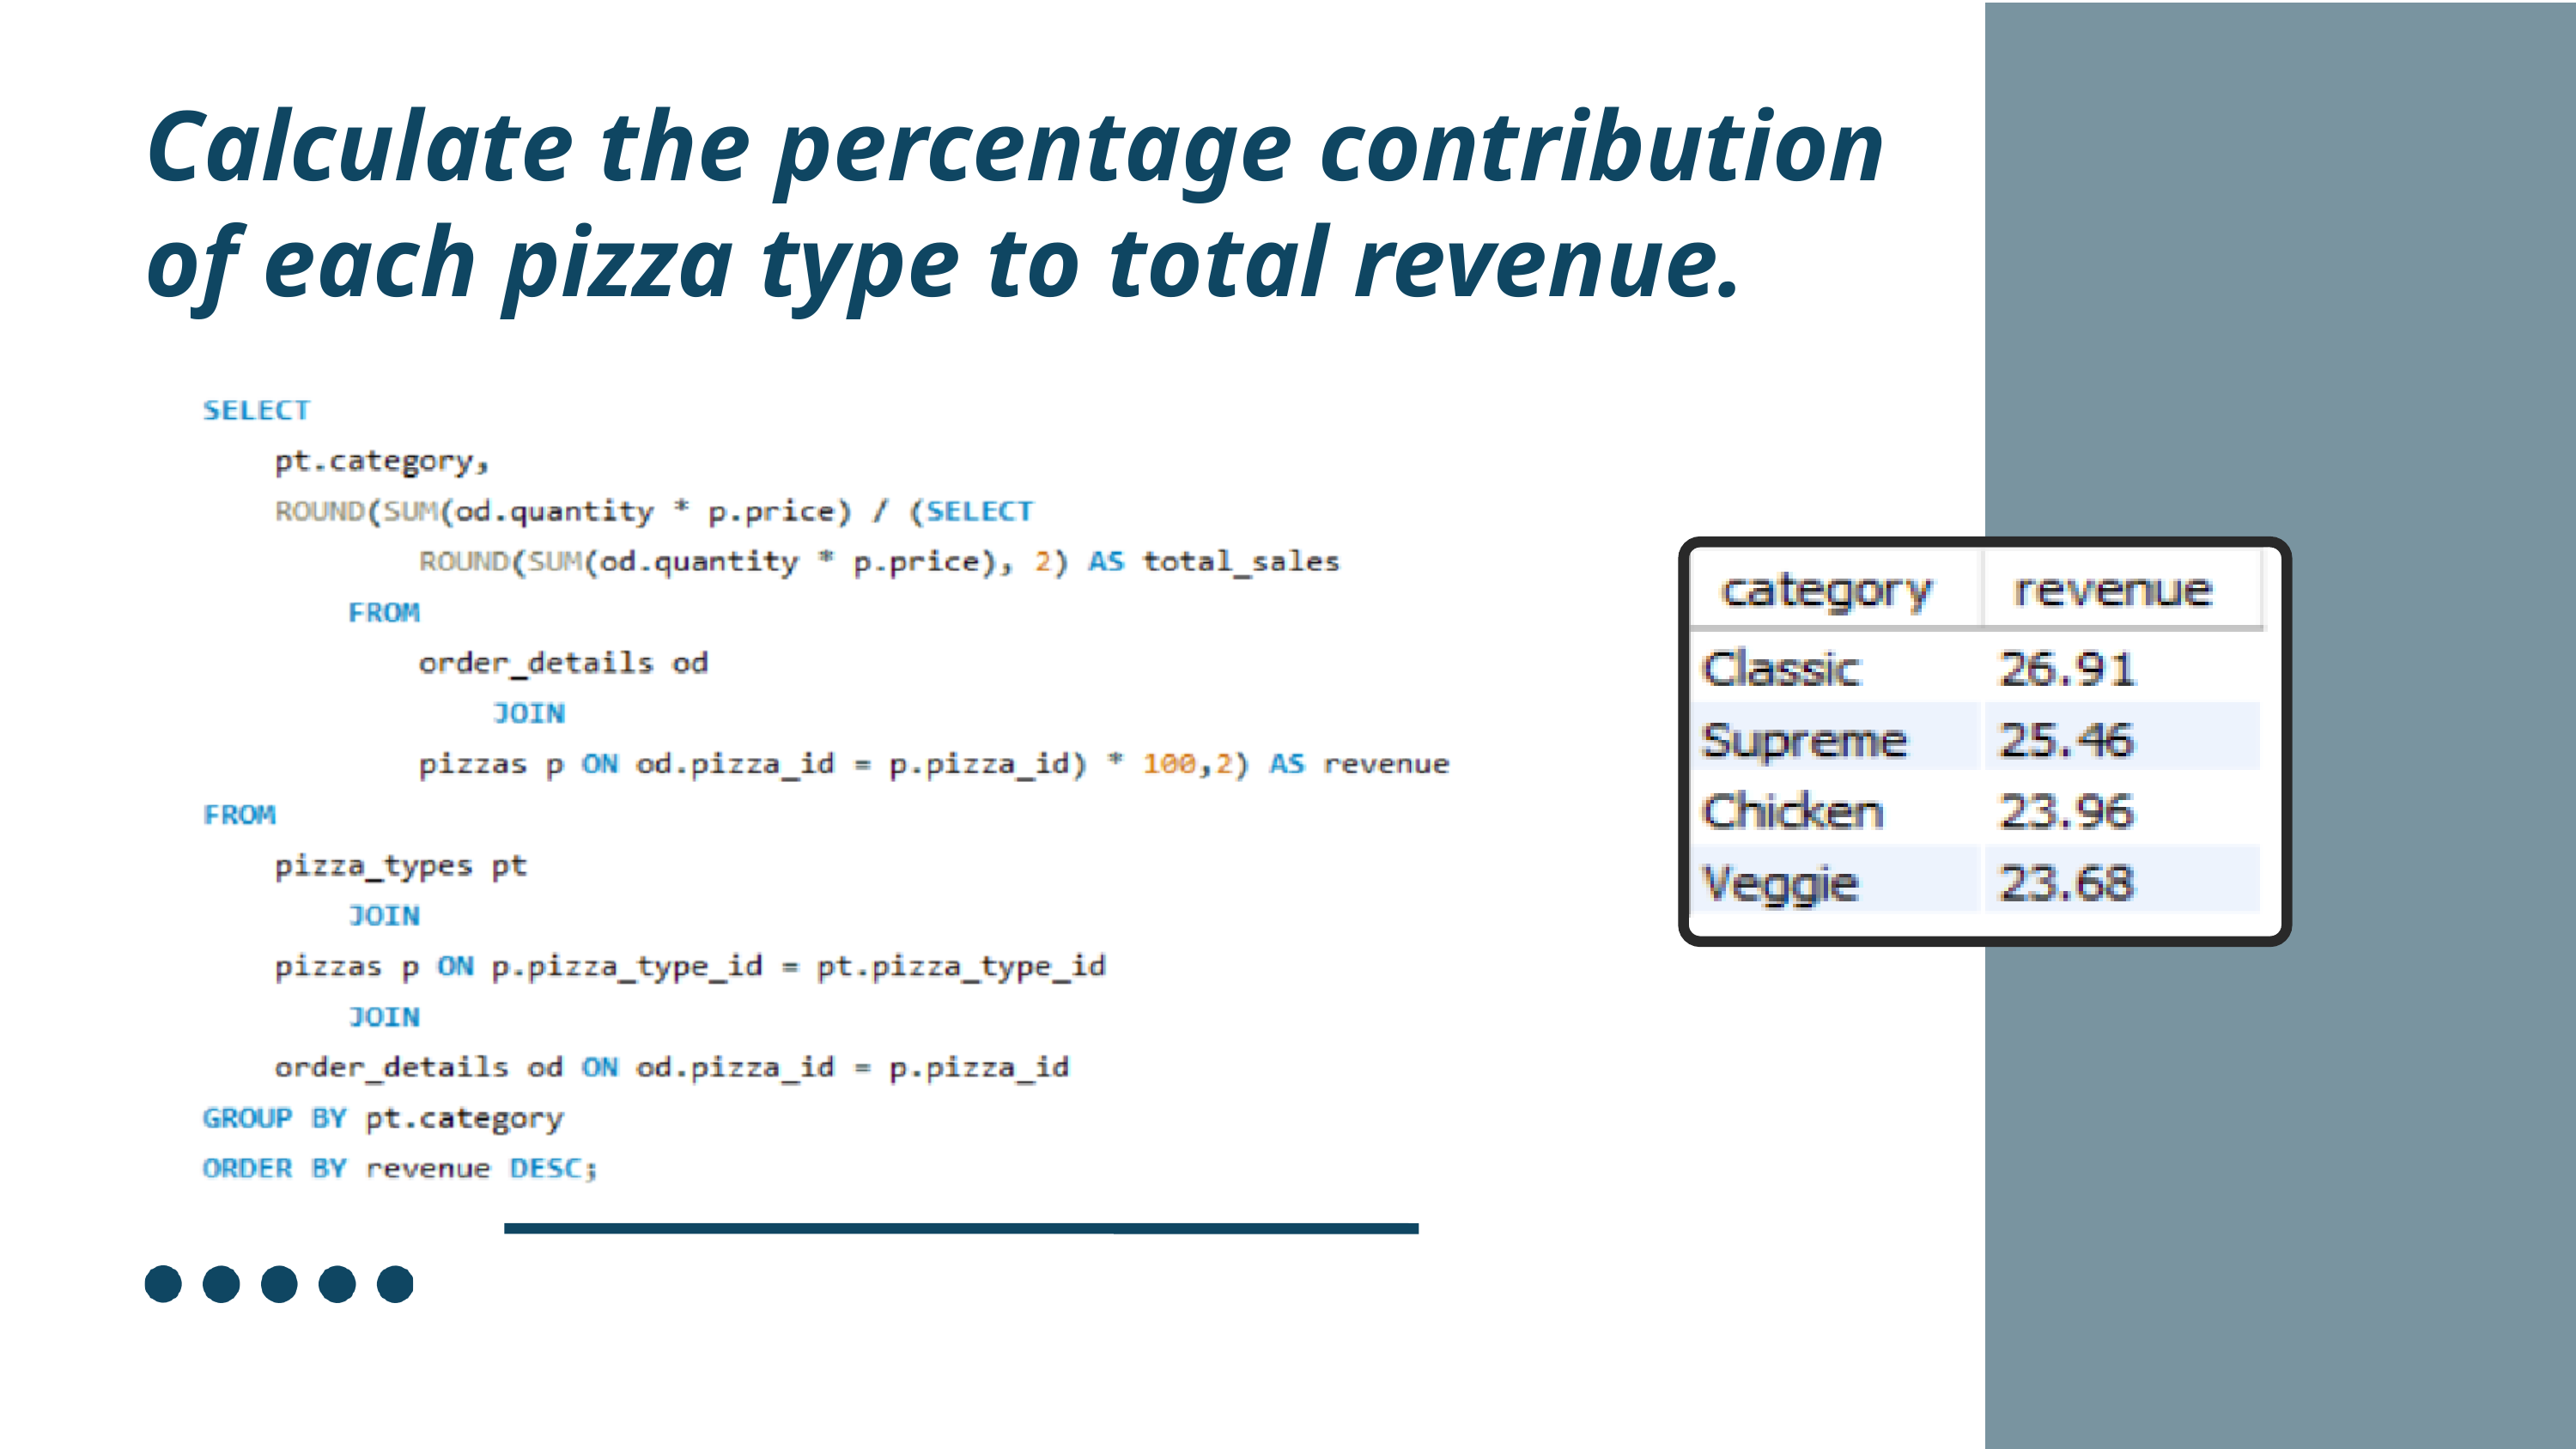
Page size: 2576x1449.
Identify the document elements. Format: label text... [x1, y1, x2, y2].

picture [1683, 541, 2287, 943]
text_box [1984, 2, 2576, 1449]
picture [185, 380, 1481, 1197]
text_box Calculate the percentage contribution of each pizza type to total revenue. [144, 84, 1965, 317]
text_box [144, 1264, 414, 1304]
